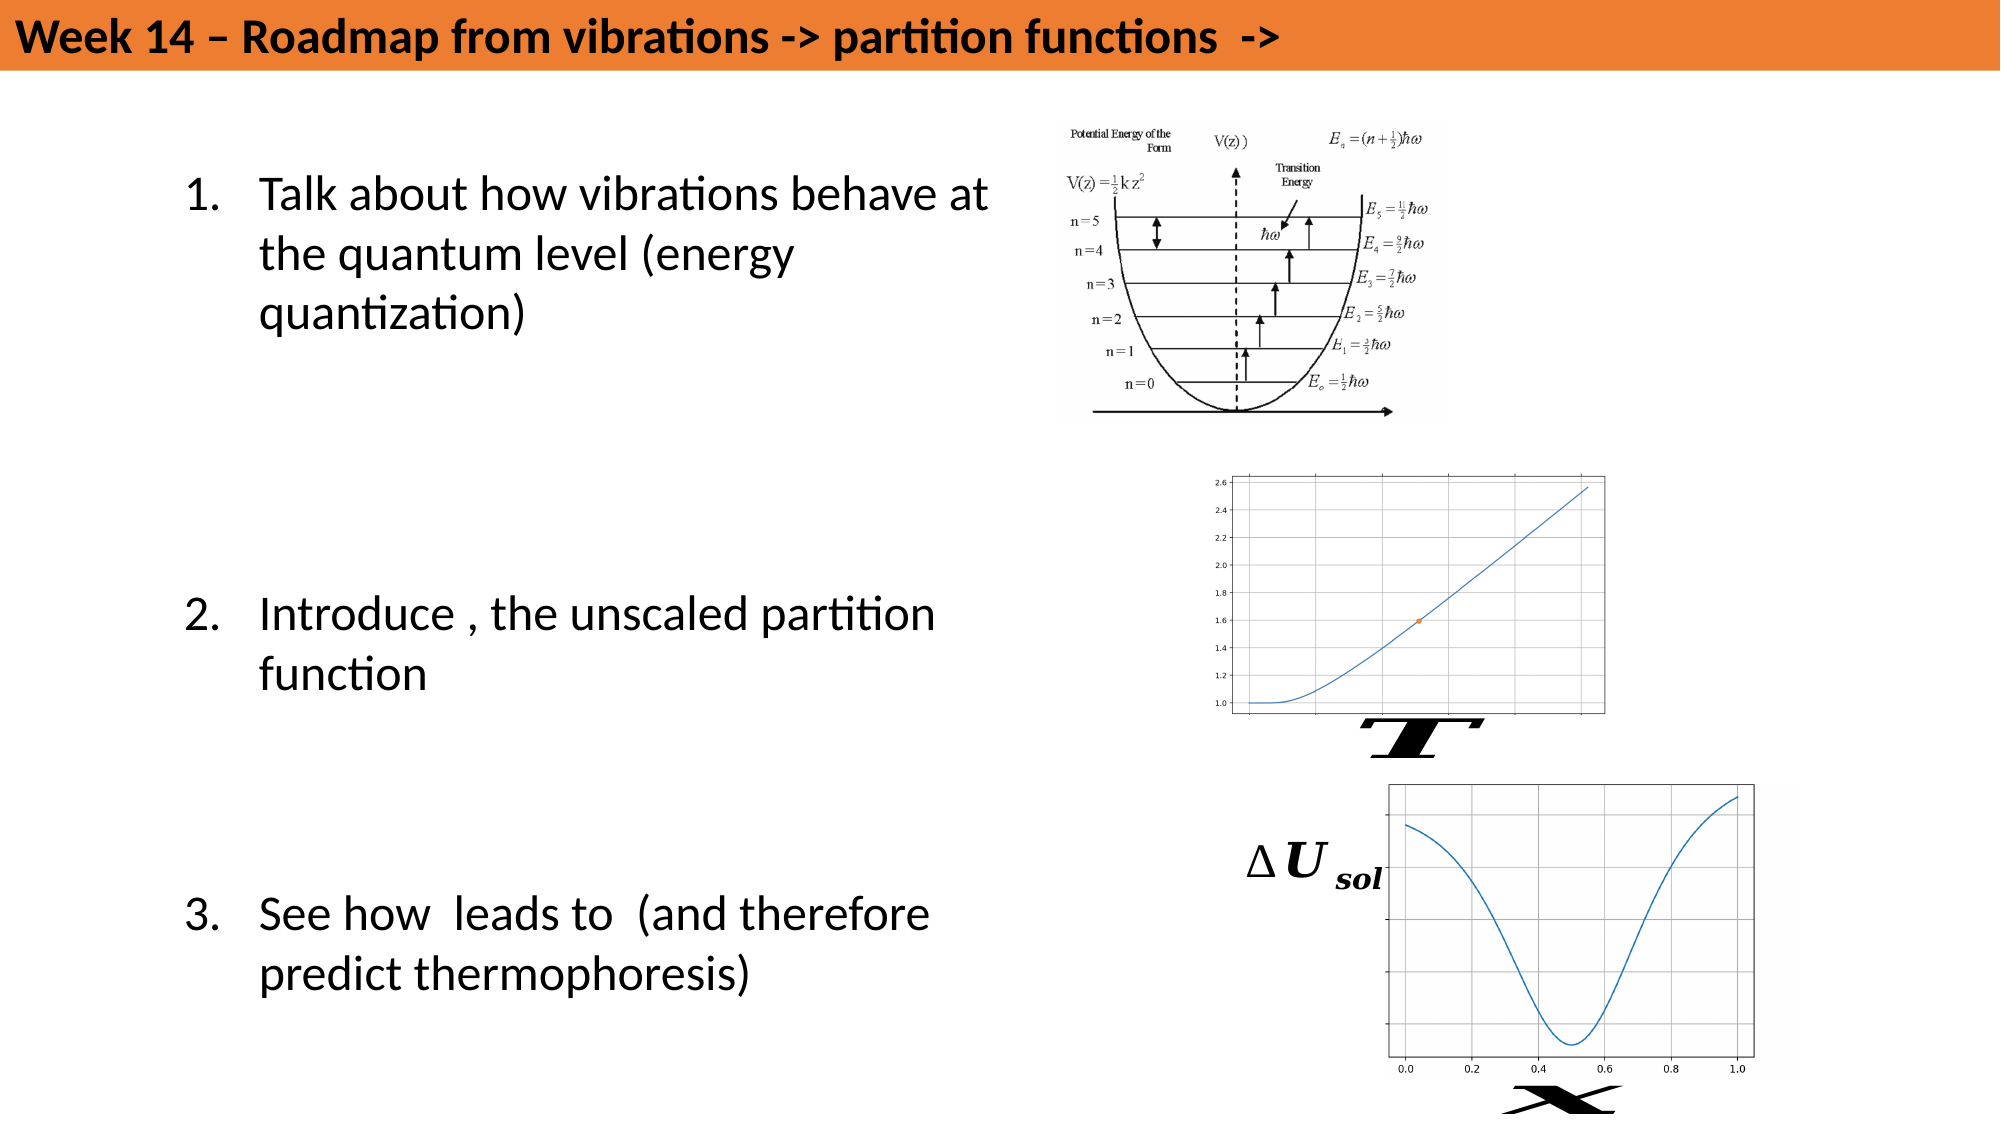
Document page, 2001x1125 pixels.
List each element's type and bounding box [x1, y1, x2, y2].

picture [1056, 119, 1448, 422]
text_box [1162, 472, 1646, 772]
text_box [1383, 783, 1801, 1125]
